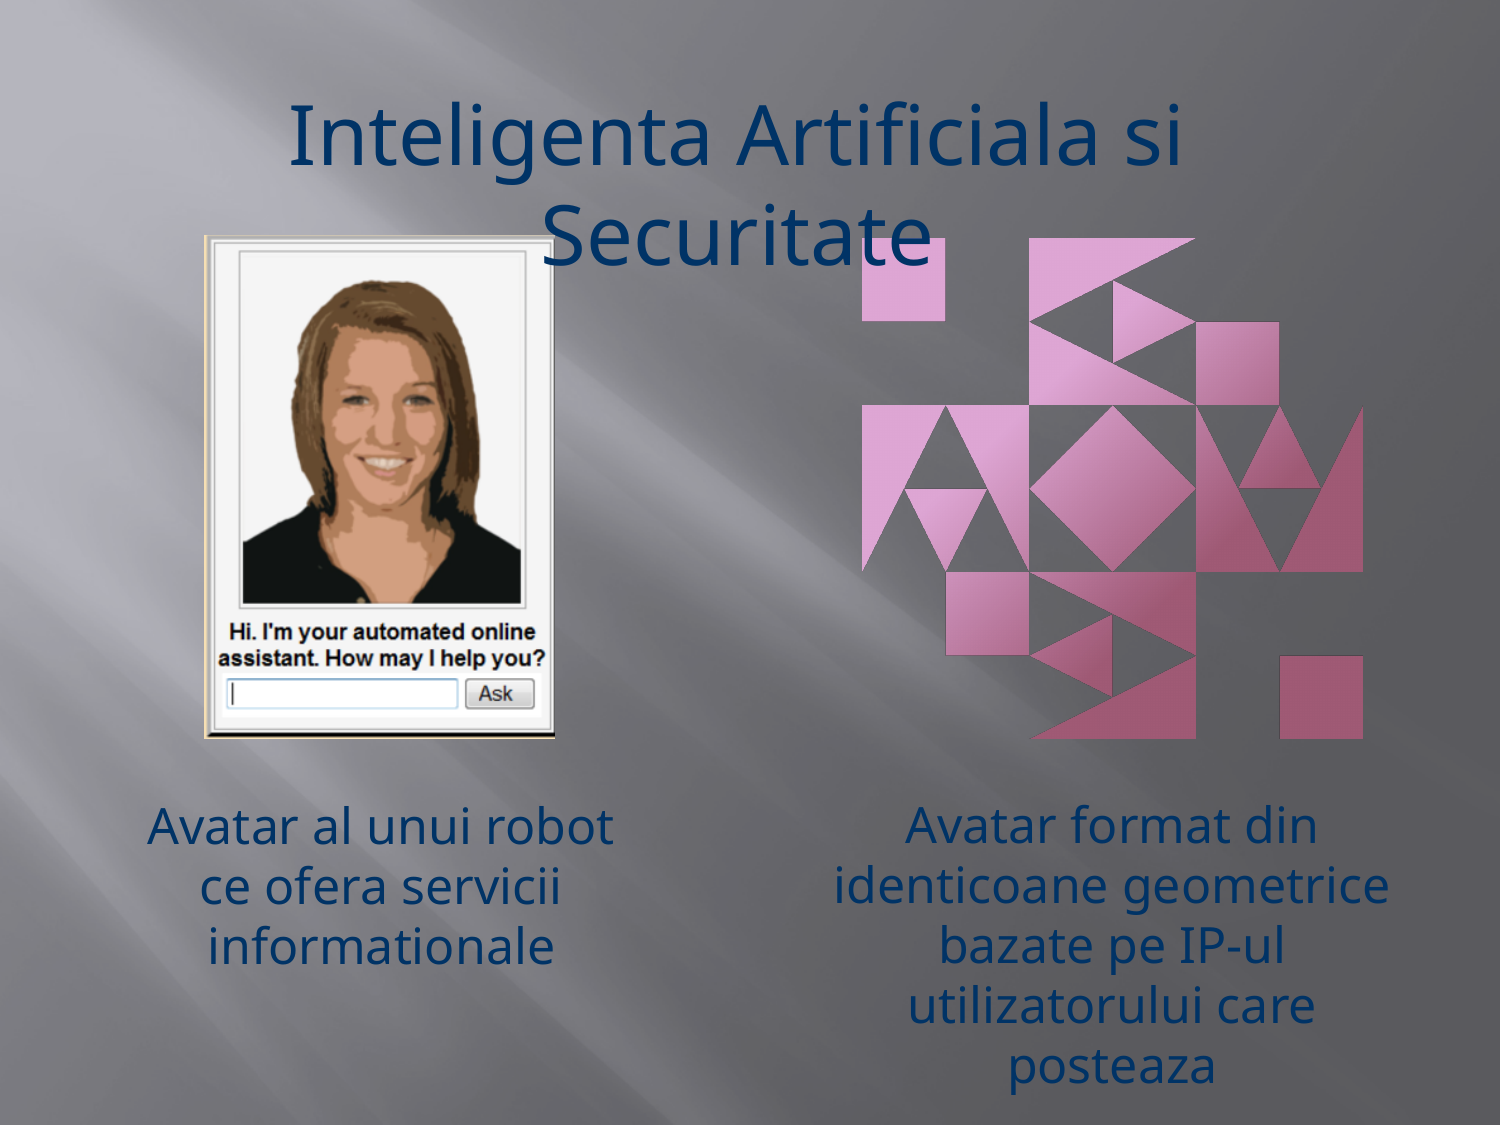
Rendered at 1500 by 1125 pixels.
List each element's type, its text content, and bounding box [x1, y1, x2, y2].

text_box Avatar al unui robot ce ofera servicii informationale [124, 787, 638, 983]
picture [204, 235, 555, 739]
text_box Avatar format din identicoane geometrice bazate pe IP-ul utilizatorului care posteaza [812, 786, 1413, 1101]
text_box Inteligenta Artificiala si Securitate [87, 74, 1388, 290]
picture [862, 238, 1363, 739]
